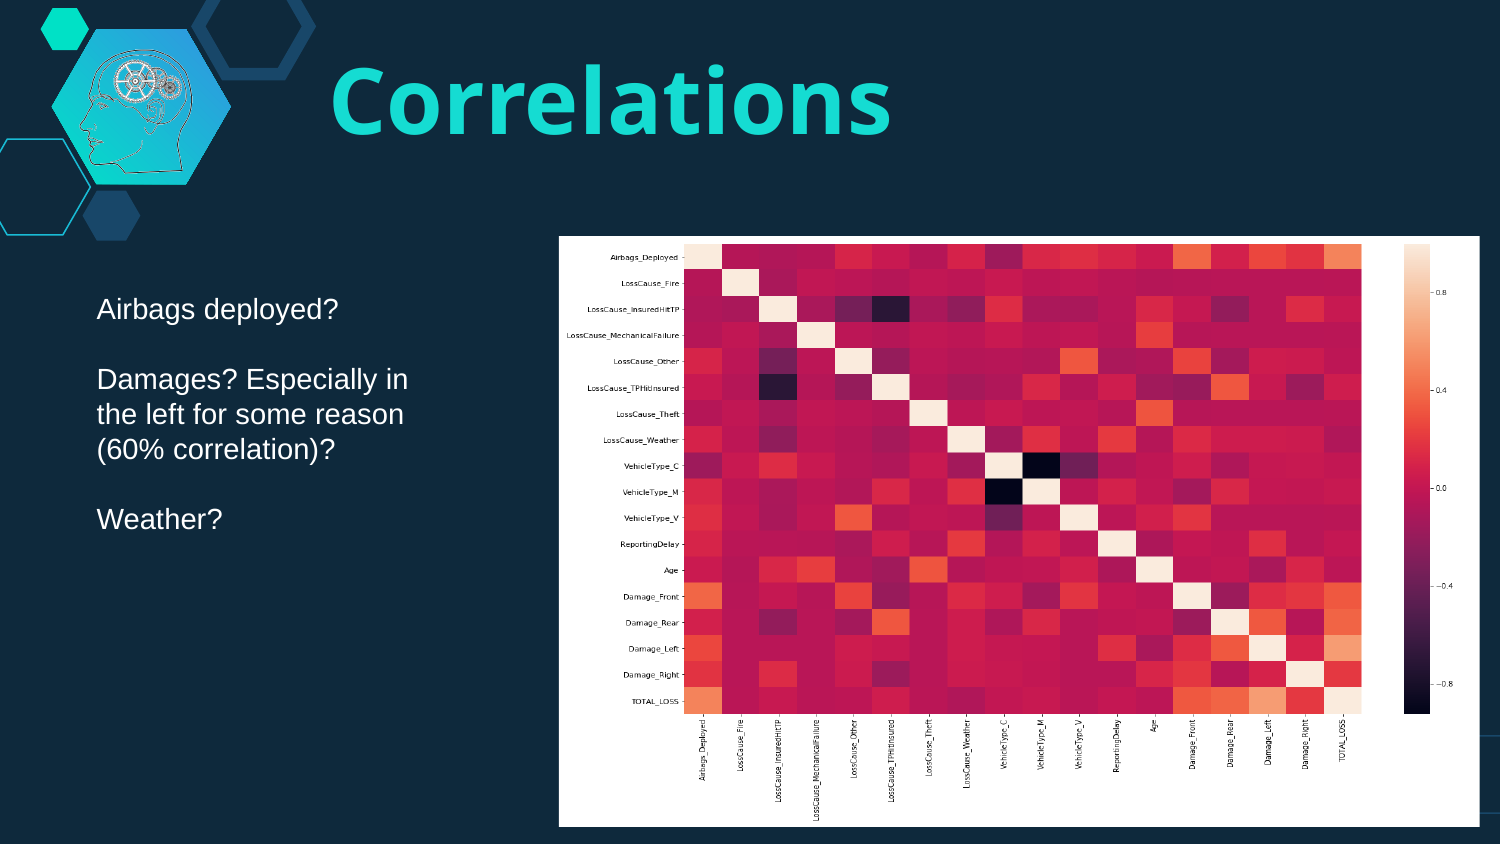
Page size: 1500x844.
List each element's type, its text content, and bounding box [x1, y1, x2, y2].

text_box Correlations [313, 35, 908, 161]
picture [49, 46, 219, 179]
text_box Airbags deployed? Damages? Especially in the left for some reason (60% correlation)? Weather? [81, 282, 457, 543]
picture [558, 236, 1480, 827]
